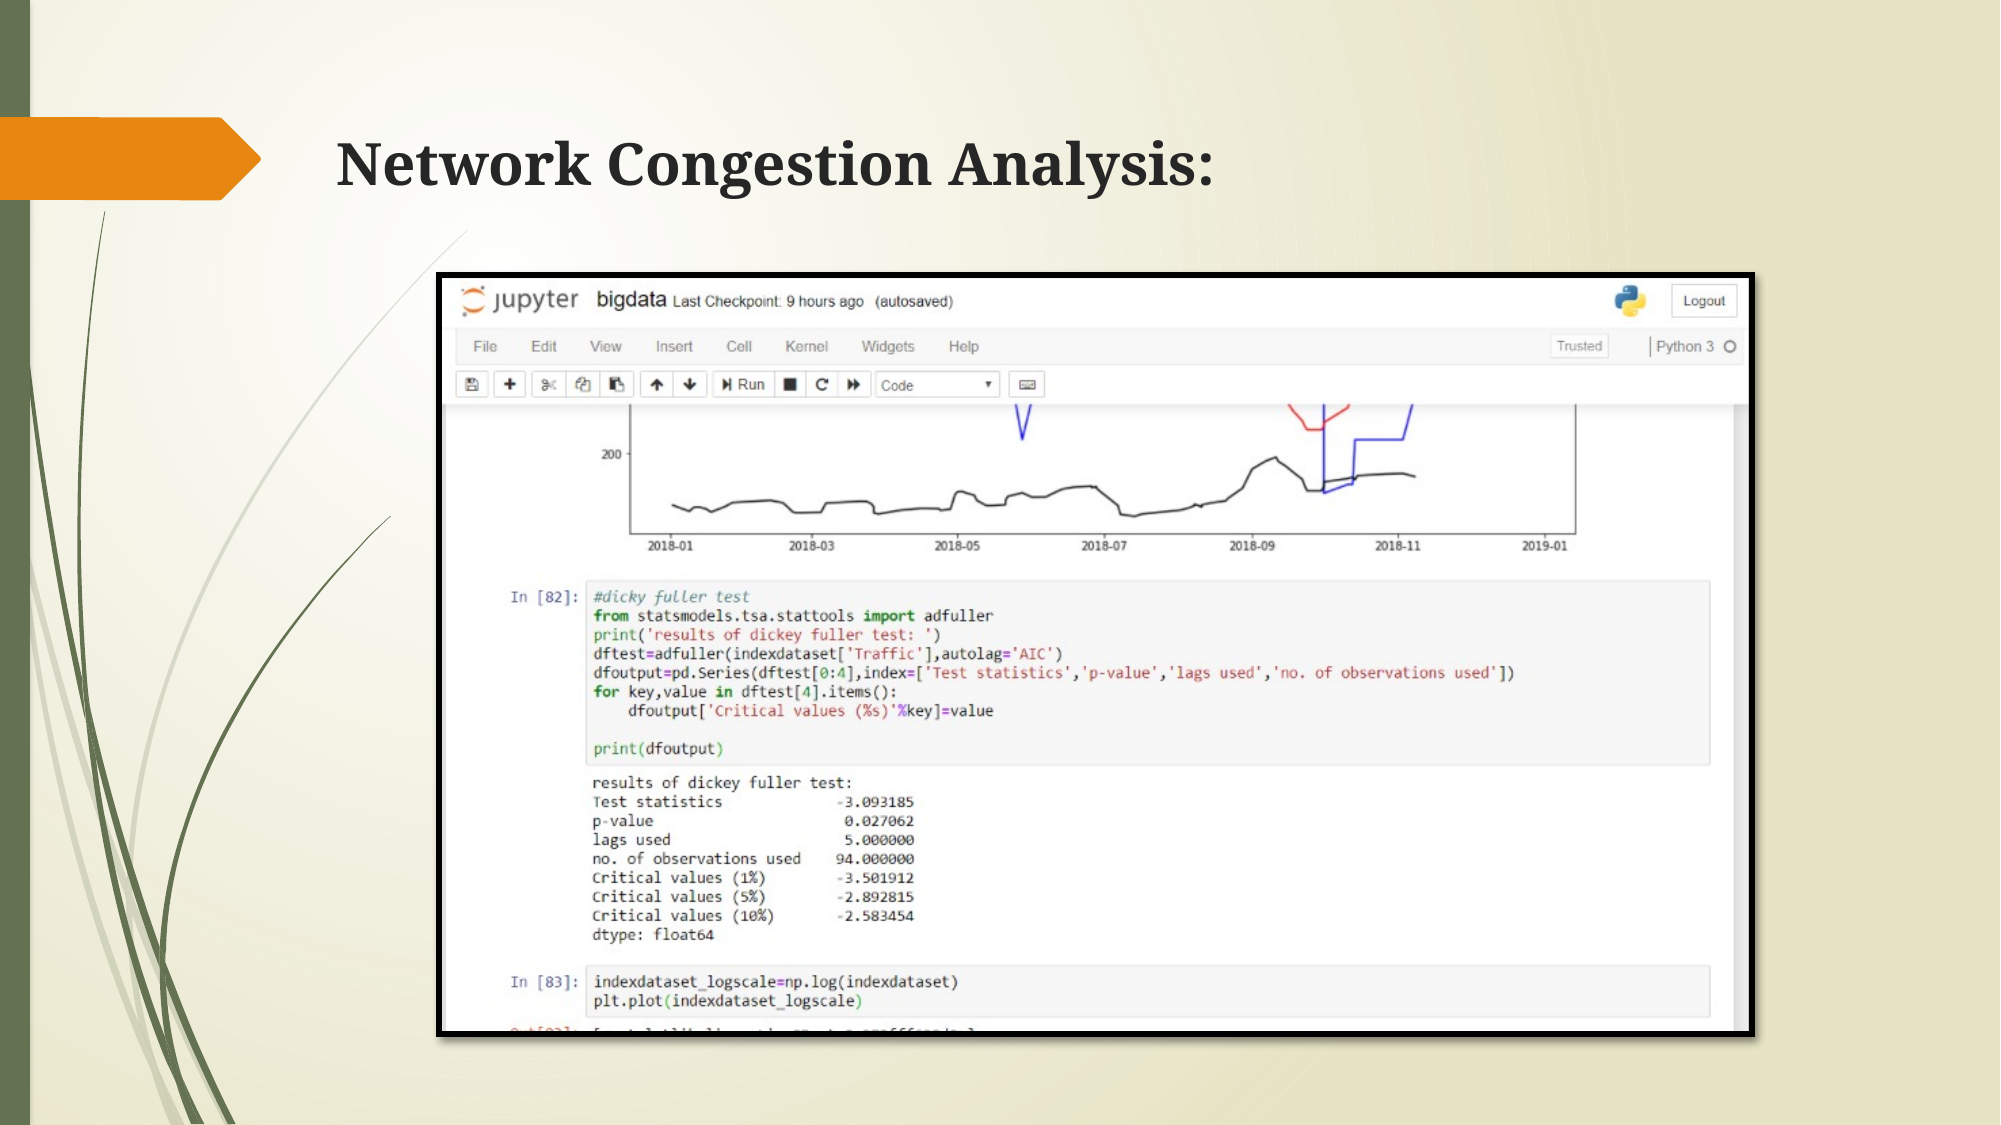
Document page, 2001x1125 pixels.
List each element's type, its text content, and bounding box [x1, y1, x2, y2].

picture [441, 278, 1749, 1032]
text_box Network Congestion Analysis: [321, 119, 1784, 212]
